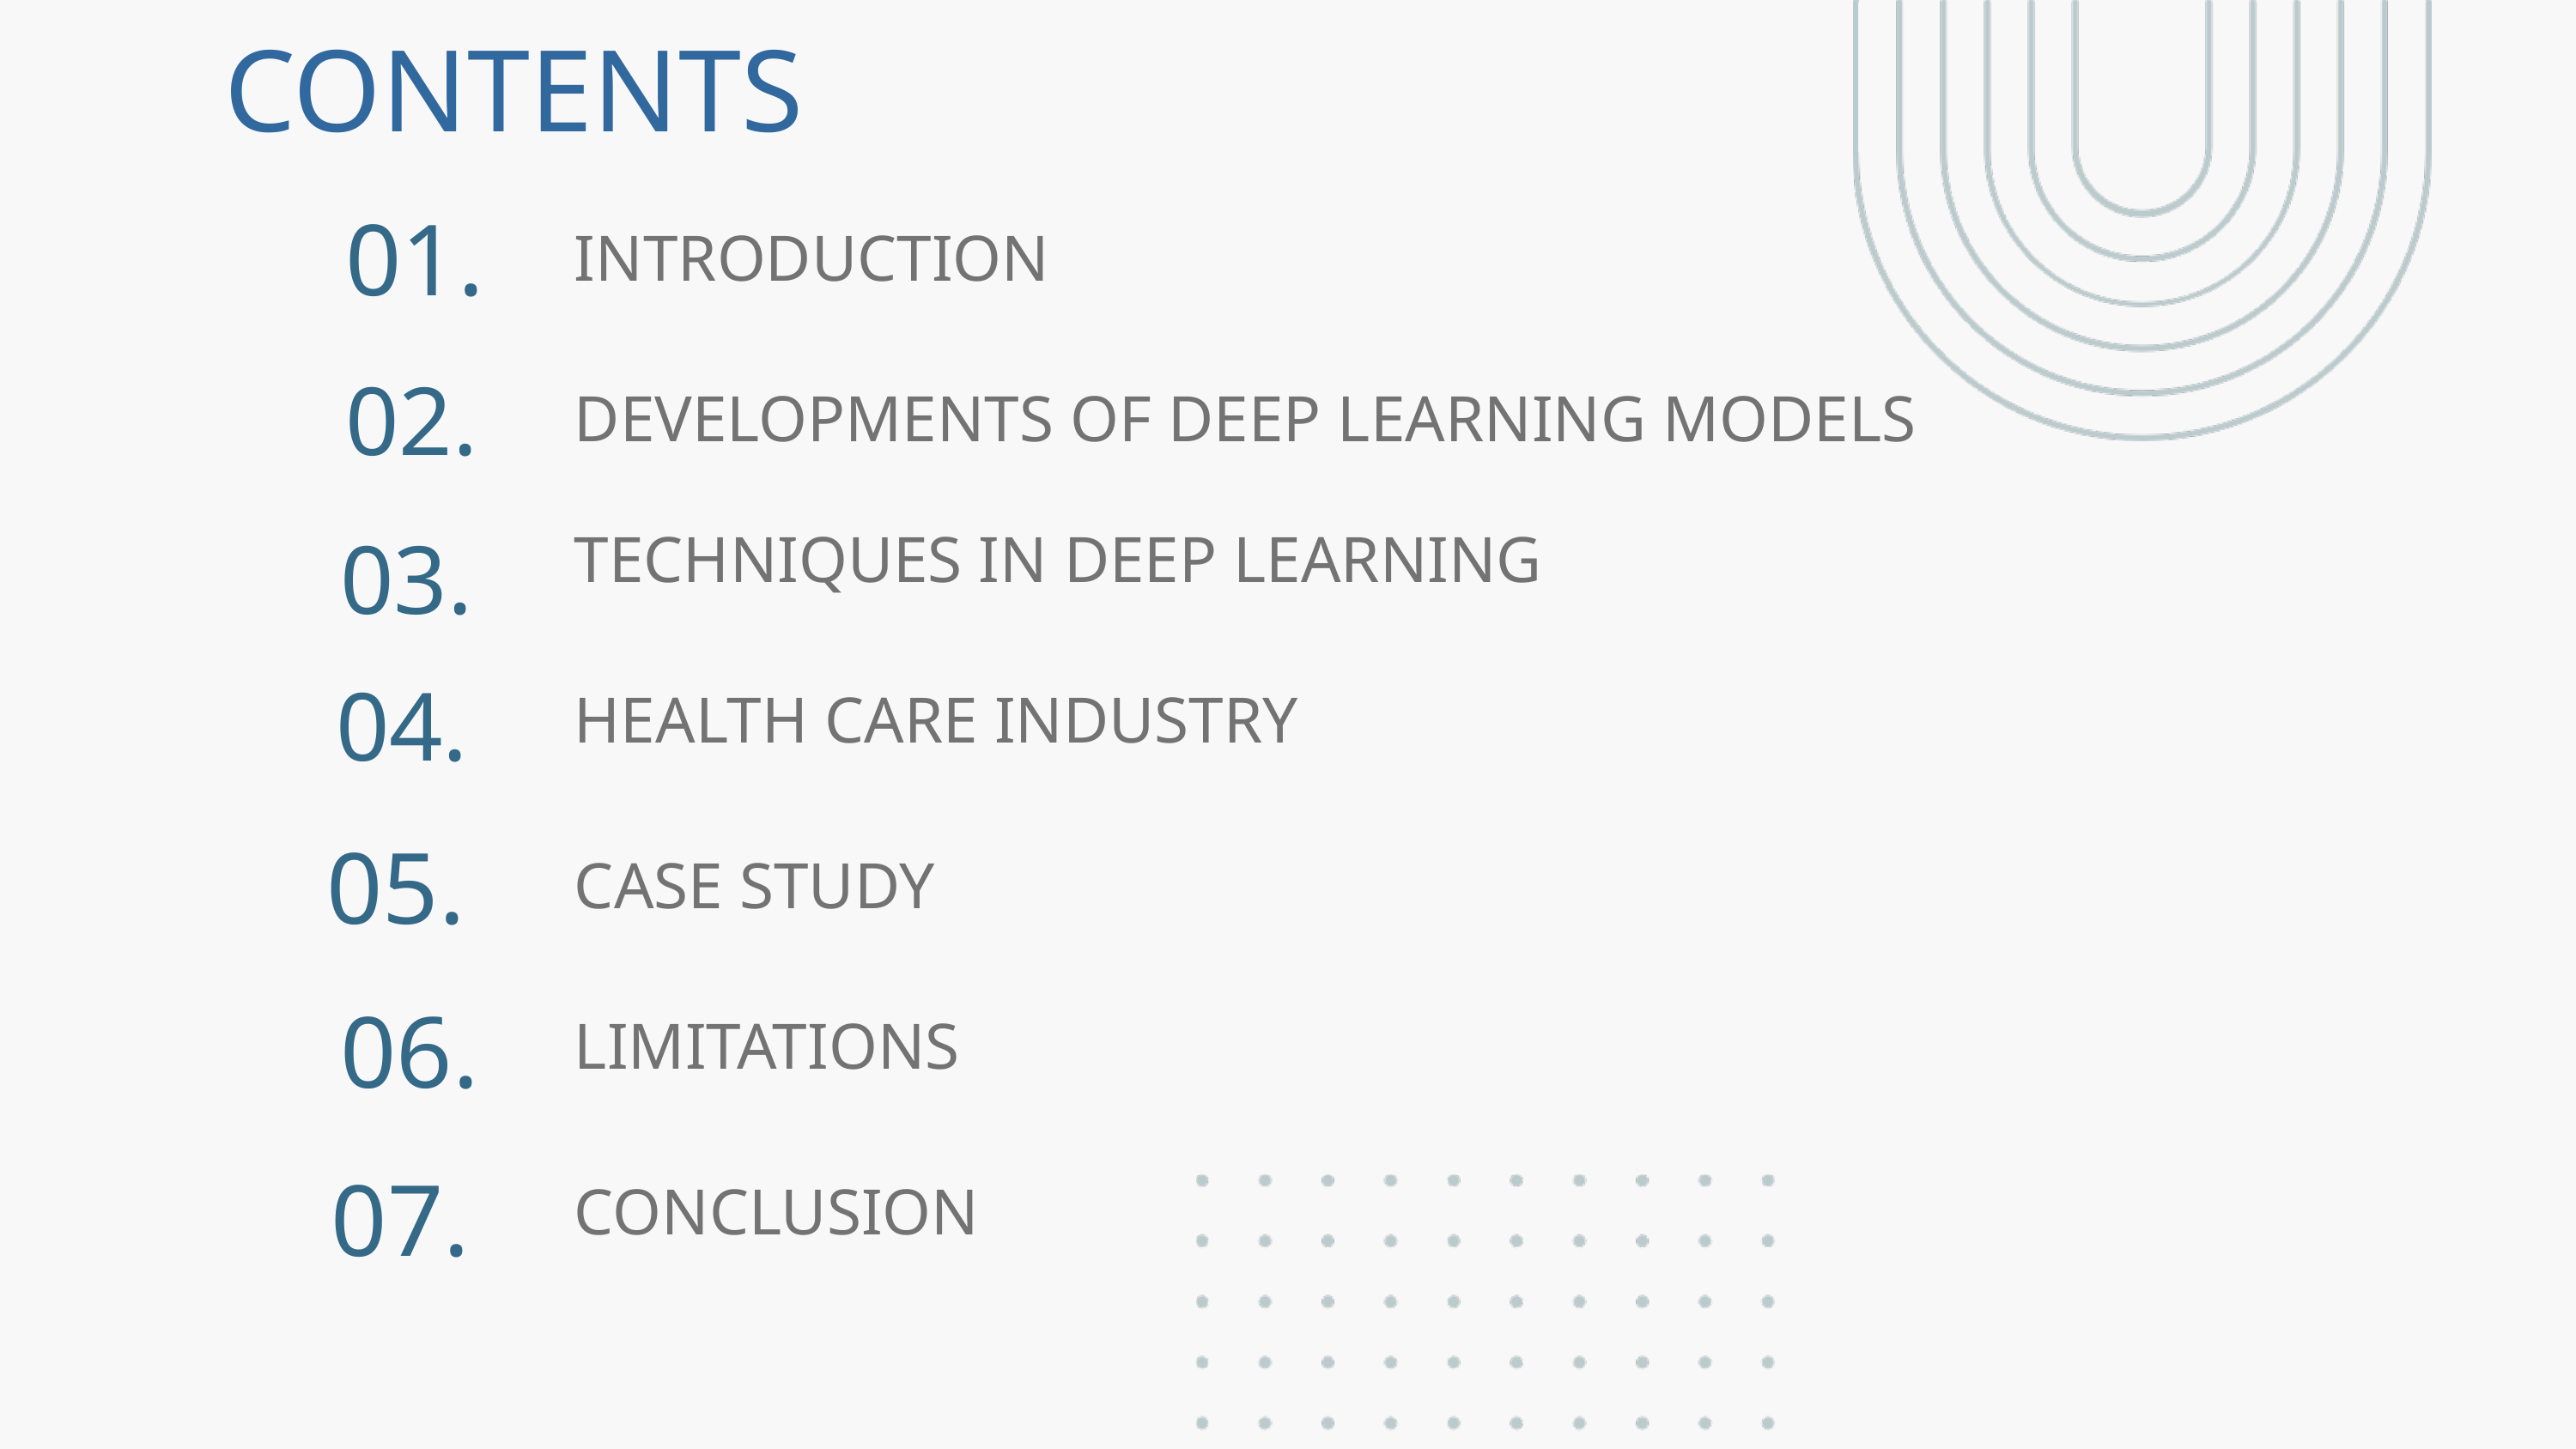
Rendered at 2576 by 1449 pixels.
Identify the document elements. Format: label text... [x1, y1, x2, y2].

text_box CONTENTS [191, 30, 804, 155]
text_box 02. [344, 371, 550, 475]
text_box INTRODUCTION [574, 224, 1522, 294]
picture [1196, 1174, 1775, 1449]
text_box CONCLUSION [574, 1179, 1192, 1248]
text_box 03. [340, 530, 545, 634]
text_box 07. [331, 1167, 545, 1276]
text_box 04. [336, 676, 541, 780]
text_box DEVELOPMENTS OF DEEP LEARNING MODELS [574, 385, 1982, 455]
text_box TECHNIQUES IN DEEP LEARNING [574, 525, 1820, 595]
text_box CASE STUDY [574, 852, 1522, 922]
text_box HEALTH CARE INDUSTRY [574, 686, 1522, 755]
text_box 01. [344, 207, 560, 316]
text_box LIMITATIONS [574, 1013, 1522, 1082]
picture [1852, 0, 2432, 442]
text_box 05. [326, 835, 541, 943]
text_box 06. [340, 999, 555, 1108]
